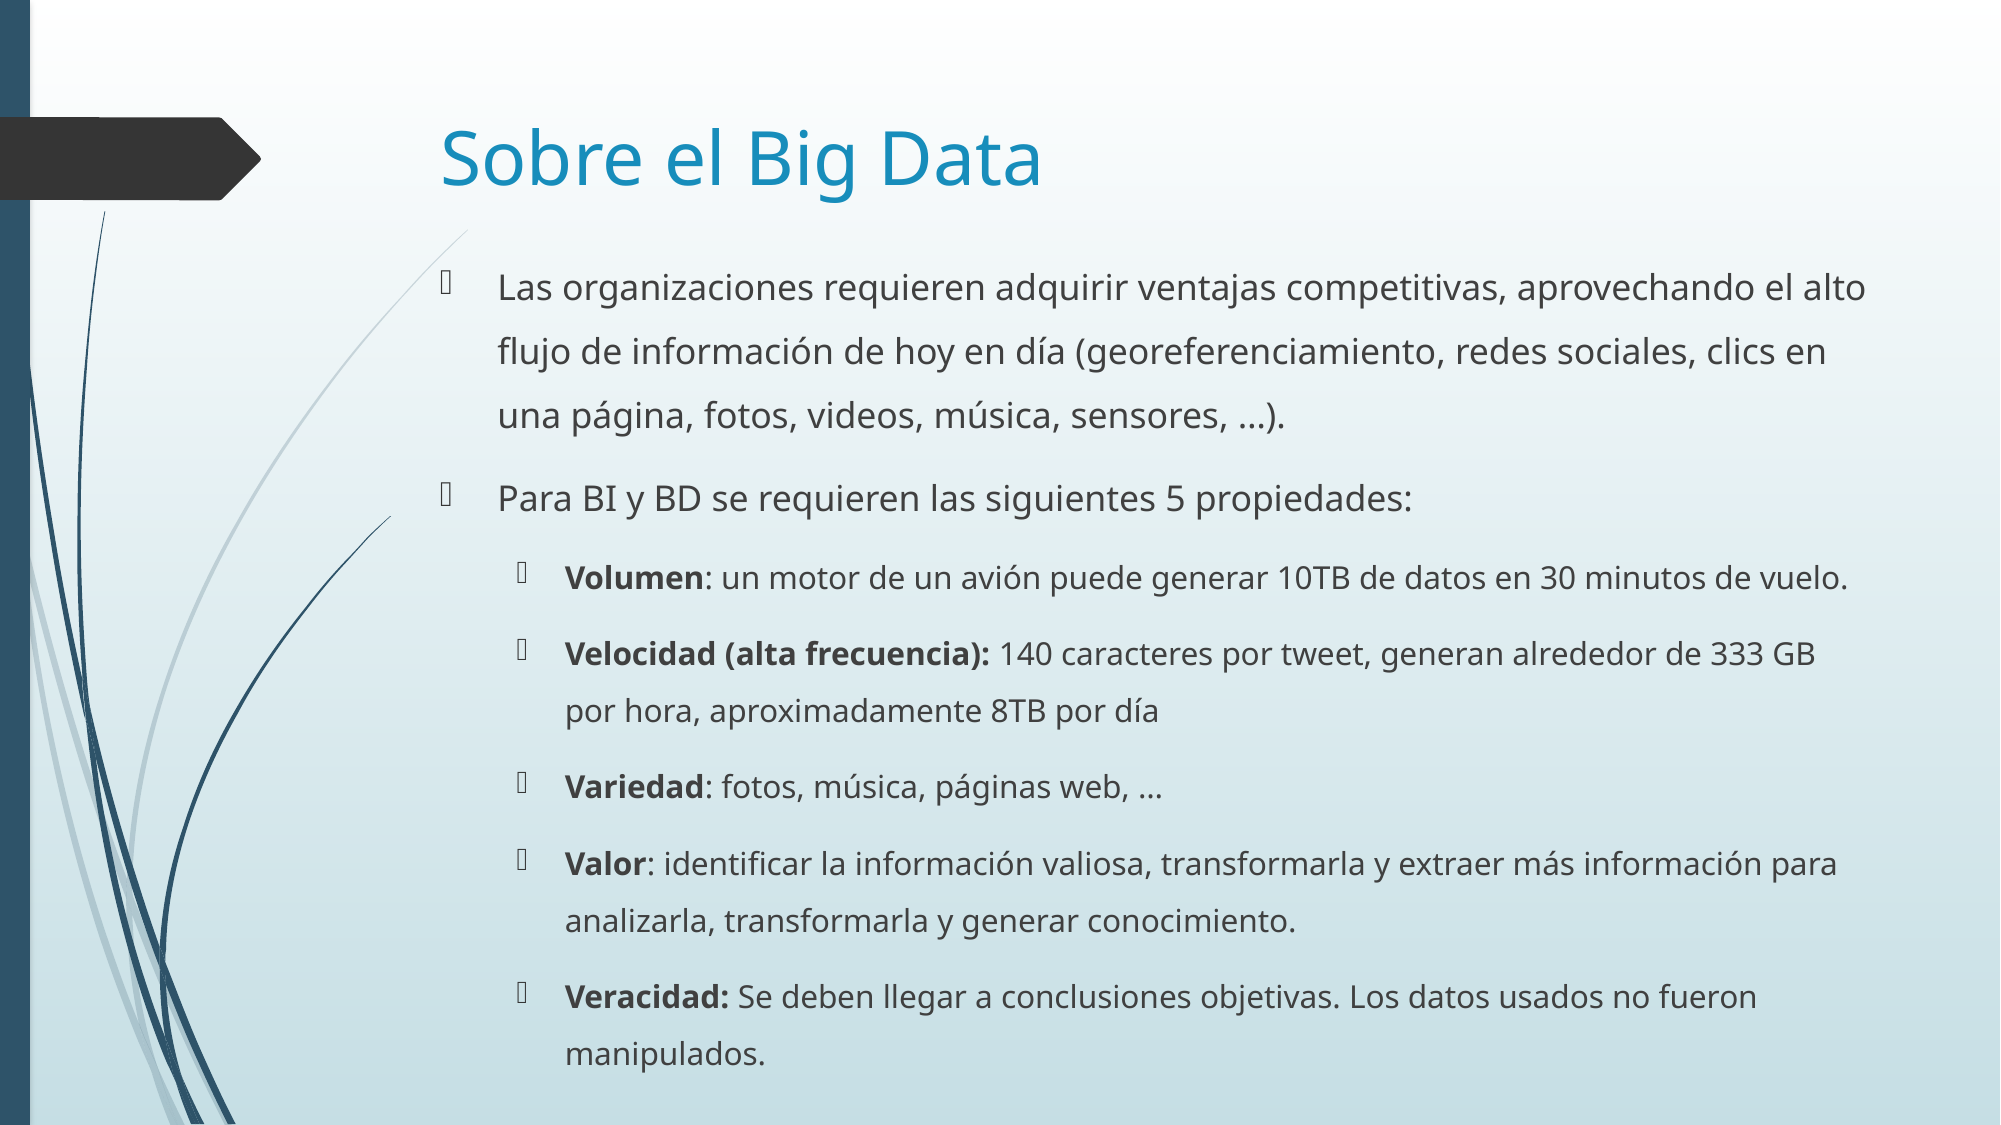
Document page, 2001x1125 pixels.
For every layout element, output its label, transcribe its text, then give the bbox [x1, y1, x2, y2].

title Sobre el Big Data [425, 102, 1888, 210]
list Las organizaciones requieren adquirir ventajas competitivas, aprovechando el alto flujo de información de hoy en día (georeferenciamiento, redes sociales, clics en una página, fotos, videos, música, sensores, …). Para BI y BD se requieren las siguientes 5 propiedades: Volumen: un motor de un avión puede generar 10TB de datos en 30 minutos de vuelo. Velocidad (alta frecuencia): 140 caracteres por tweet, generan alrededor de 333 GB por hora, aproximadamente 8TB por día Variedad: fotos, música, páginas web, … Valor: identificar la información valiosa, transformarla y extraer más información para analizarla, transformarla y generar conocimiento. Veracidad: Se deben llegar a conclusiones objetivas. Los datos usados no fueron manipulados. [424, 235, 1888, 1095]
